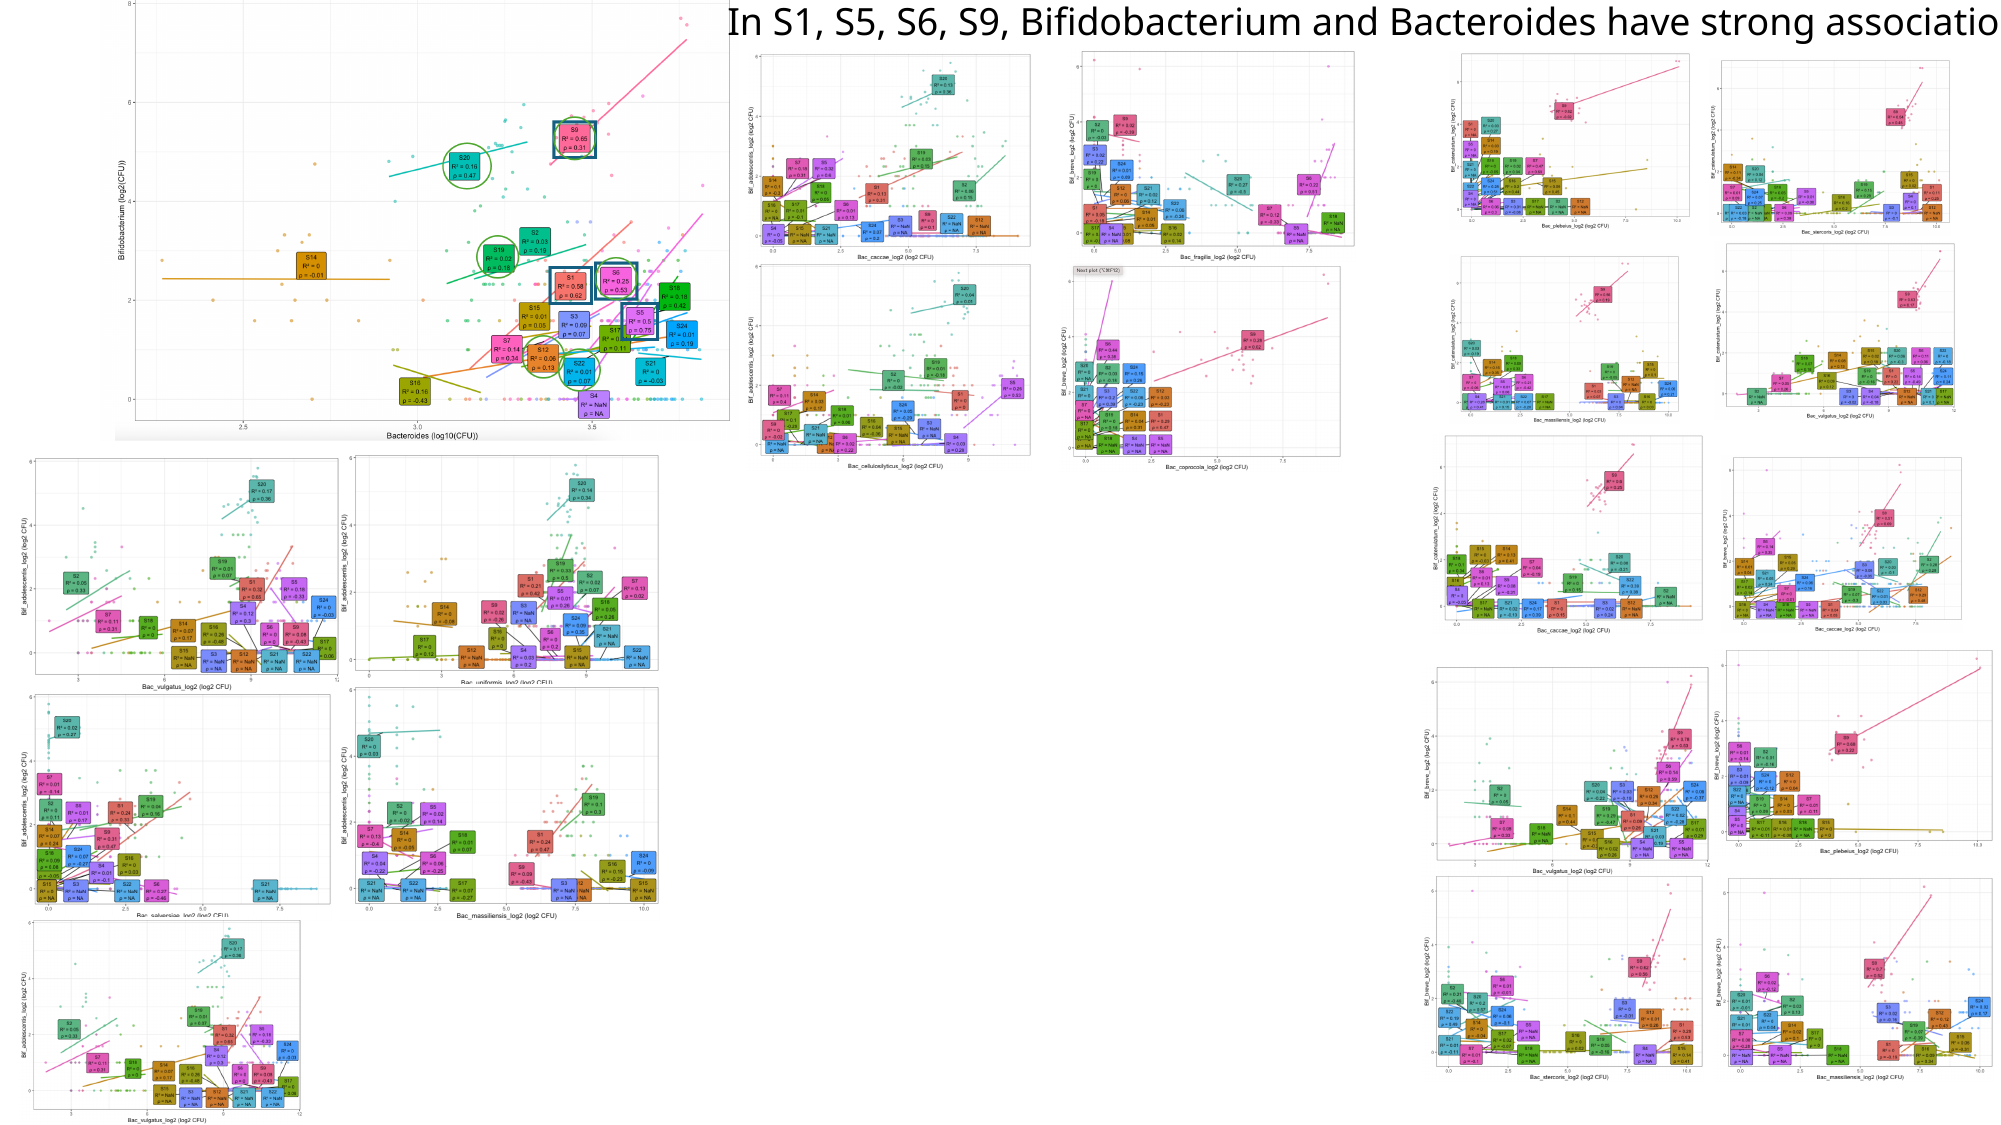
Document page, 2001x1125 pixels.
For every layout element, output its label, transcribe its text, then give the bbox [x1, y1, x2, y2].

picture [1721, 454, 1964, 634]
picture [19, 451, 661, 1125]
picture [746, 50, 1032, 472]
picture [100, 0, 739, 441]
text_box In S1, S5, S6, S9, Bifidobacterium and Bacteroides have strong association [739, 0, 2000, 51]
picture [1711, 647, 1995, 856]
picture [1448, 50, 1691, 230]
picture [1430, 433, 1705, 636]
picture [1059, 263, 1342, 472]
picture [1448, 253, 1680, 425]
picture [1708, 57, 1951, 237]
picture [1066, 47, 1357, 262]
picture [1421, 663, 1710, 1082]
picture [1714, 241, 1957, 420]
picture [1714, 875, 1995, 1082]
